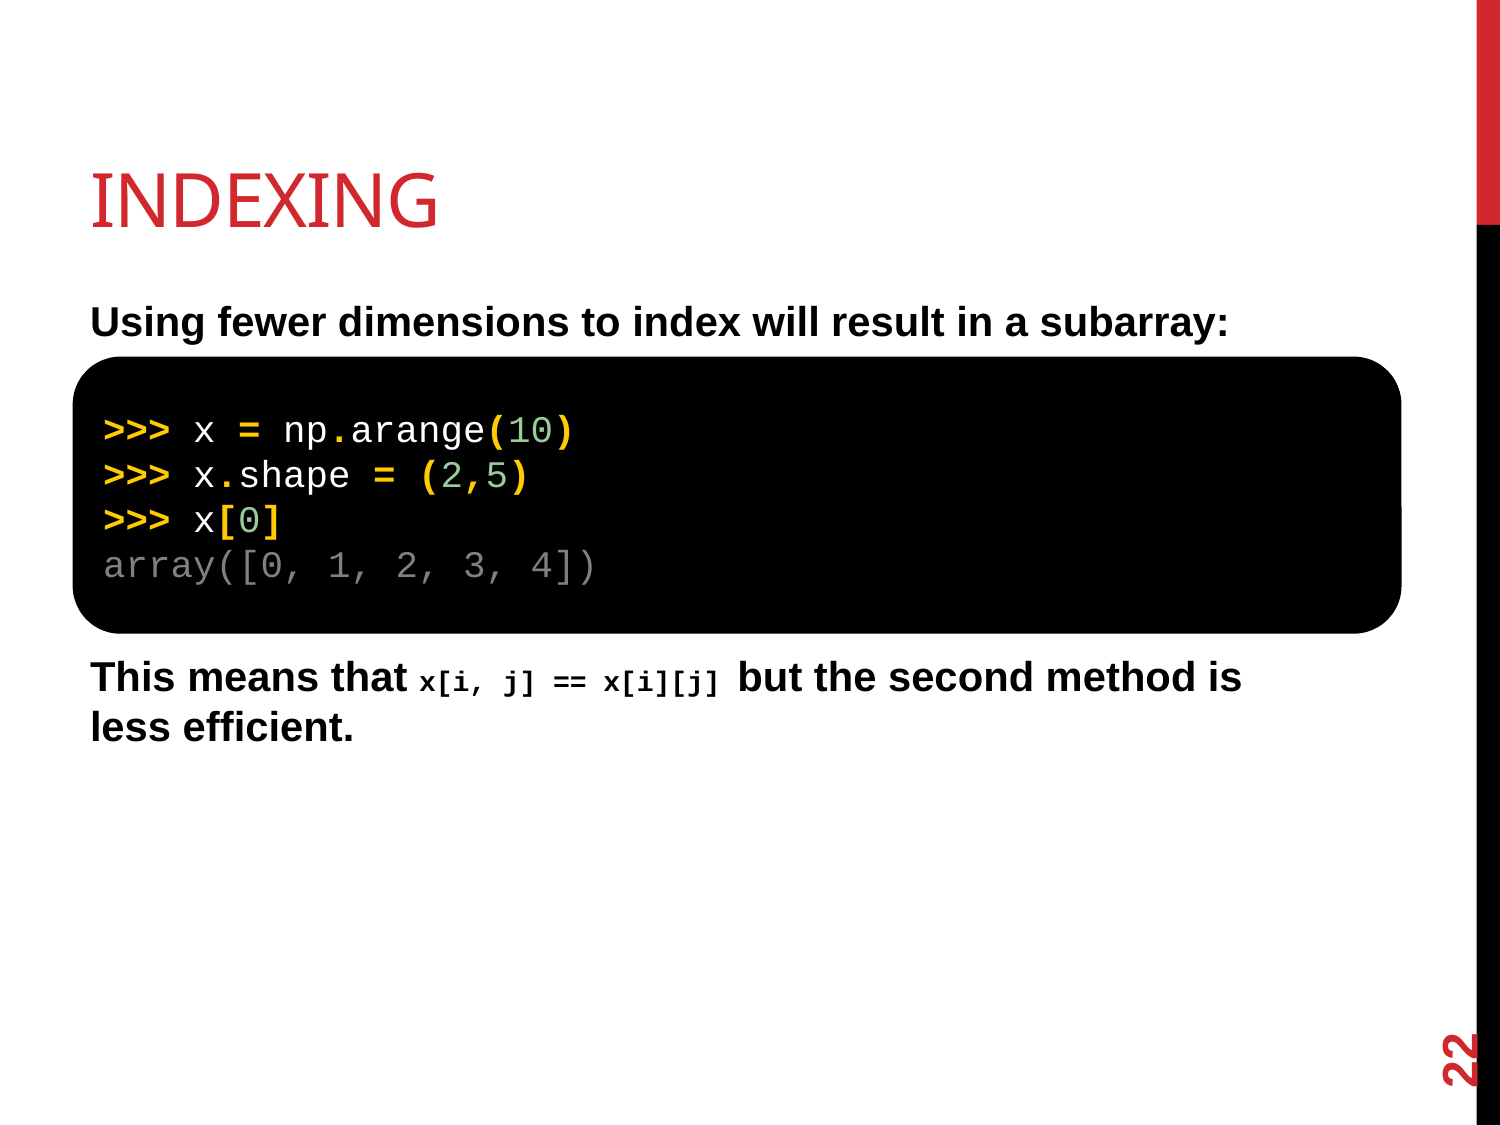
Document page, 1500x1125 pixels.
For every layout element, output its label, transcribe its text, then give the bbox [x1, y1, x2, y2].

list Using fewer dimensions to index will result in a subarray: This means that x[i, j] == x[i][j] but the second method is less efficient. [75, 287, 1325, 386]
slide_number 22 [1427, 887, 1488, 1104]
text_box >>> x = np.arange(10) >>> x.shape = (2,5) >>> x[0] array([0, 1, 2, 3, 4]) [72, 356, 1402, 634]
title indexing [75, 25, 1025, 250]
list Using fewer dimensions to index will result in a subarray: This means that x[i, j] == x[i][j] but the second method is less efficient. [75, 604, 1325, 1005]
